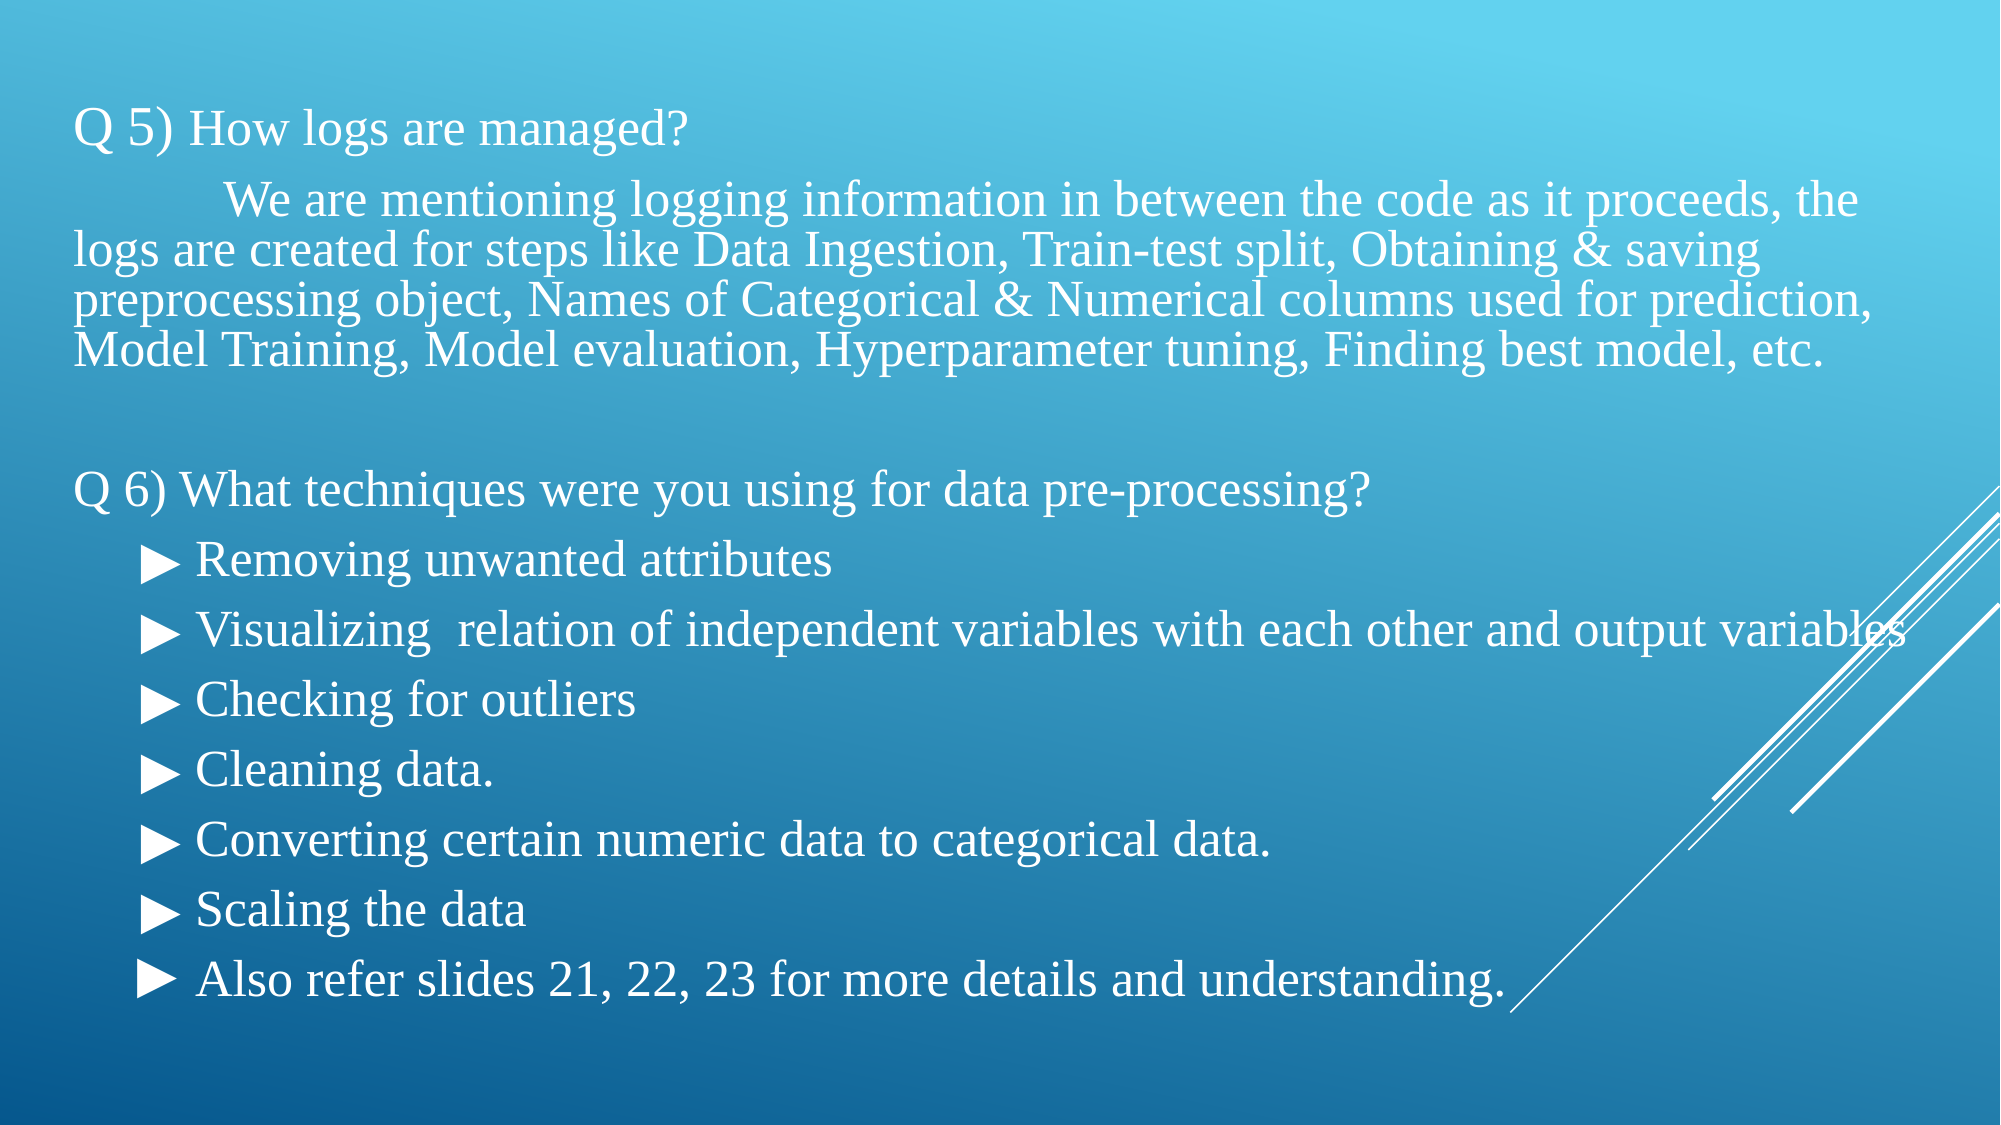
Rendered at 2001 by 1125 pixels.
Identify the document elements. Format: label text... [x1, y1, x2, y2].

list Q 5) How logs are managed? We are mentioning logging information in between the code as it proceeds, the logs are created for steps like Data Ingestion, Train-test split, Obtaining & saving preprocessing object, Names of Categorical & Numerical columns used for prediction, Model Training, Model evaluation, Hyperparameter tuning, Finding best model, etc. Q 6) What techniques were you using for data pre-processing? Removing unwanted attributes Visualizing relation of independent variables with each other and output variables Checking for outliers Cleaning data. Converting certain numeric data to categorical data. Scaling the data Also refer slides 21, 22, 23 for more details and understanding. [58, 28, 1946, 1080]
